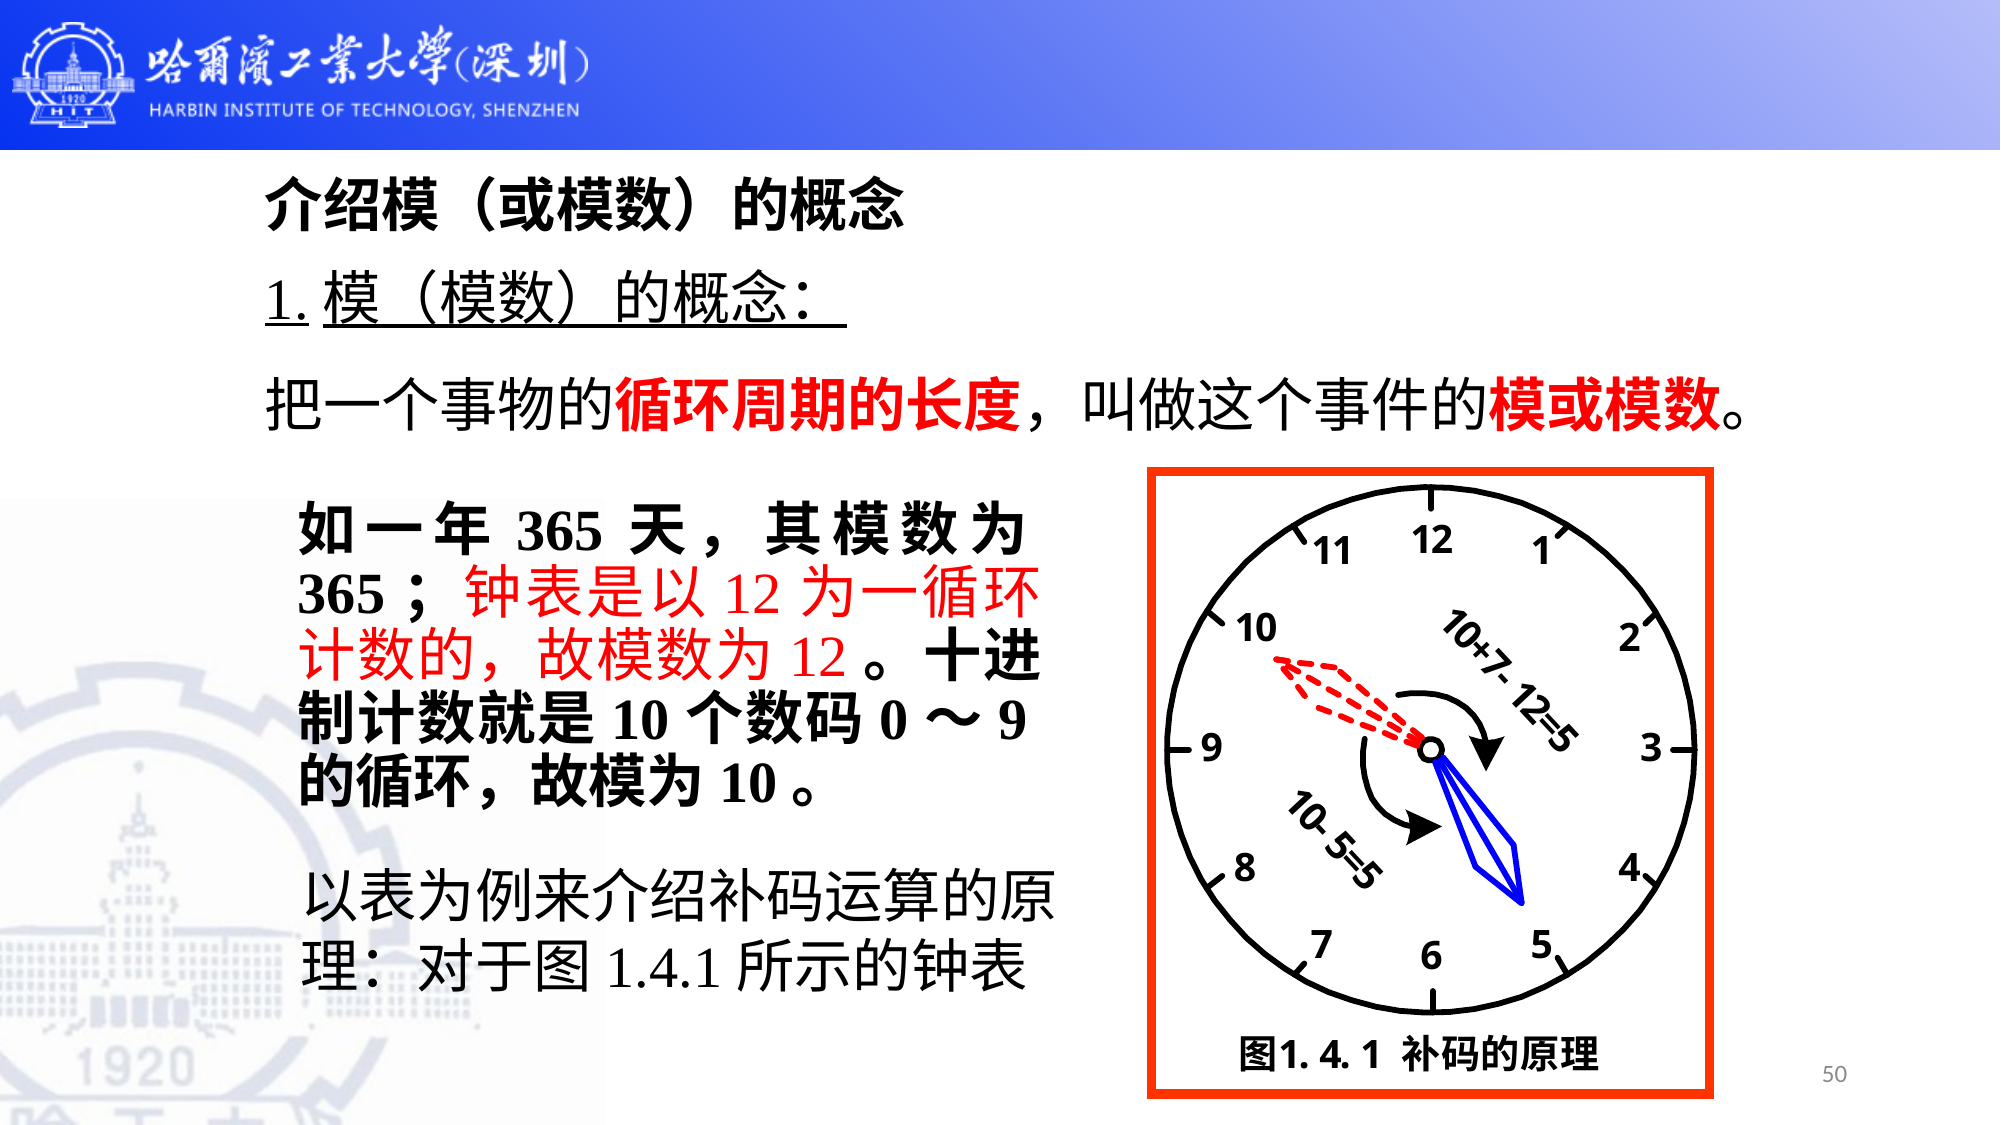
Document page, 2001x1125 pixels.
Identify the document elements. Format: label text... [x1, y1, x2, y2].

text_box 把一个事物的循环周期的长度，叫做这个事件的模或模数。 [249, 360, 1768, 446]
text_box 1.模（模数）的概念： [249, 253, 915, 339]
text_box 以表为例来介绍补码运算的原理：对于图1.4.1所示的钟表 [285, 851, 1085, 1007]
slide_number 50 [1412, 1042, 1863, 1103]
text_box 介绍模（或模数）的概念 [249, 160, 1688, 246]
picture [0, 498, 605, 1125]
picture [12, 22, 588, 128]
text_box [1155, 475, 1705, 1090]
title 如一年365天，其模数为365；钟表是以12为一循环计数的，故模数为12。十进制计数就是10个数码0～9的循环，故模为10。 [282, 485, 1057, 831]
